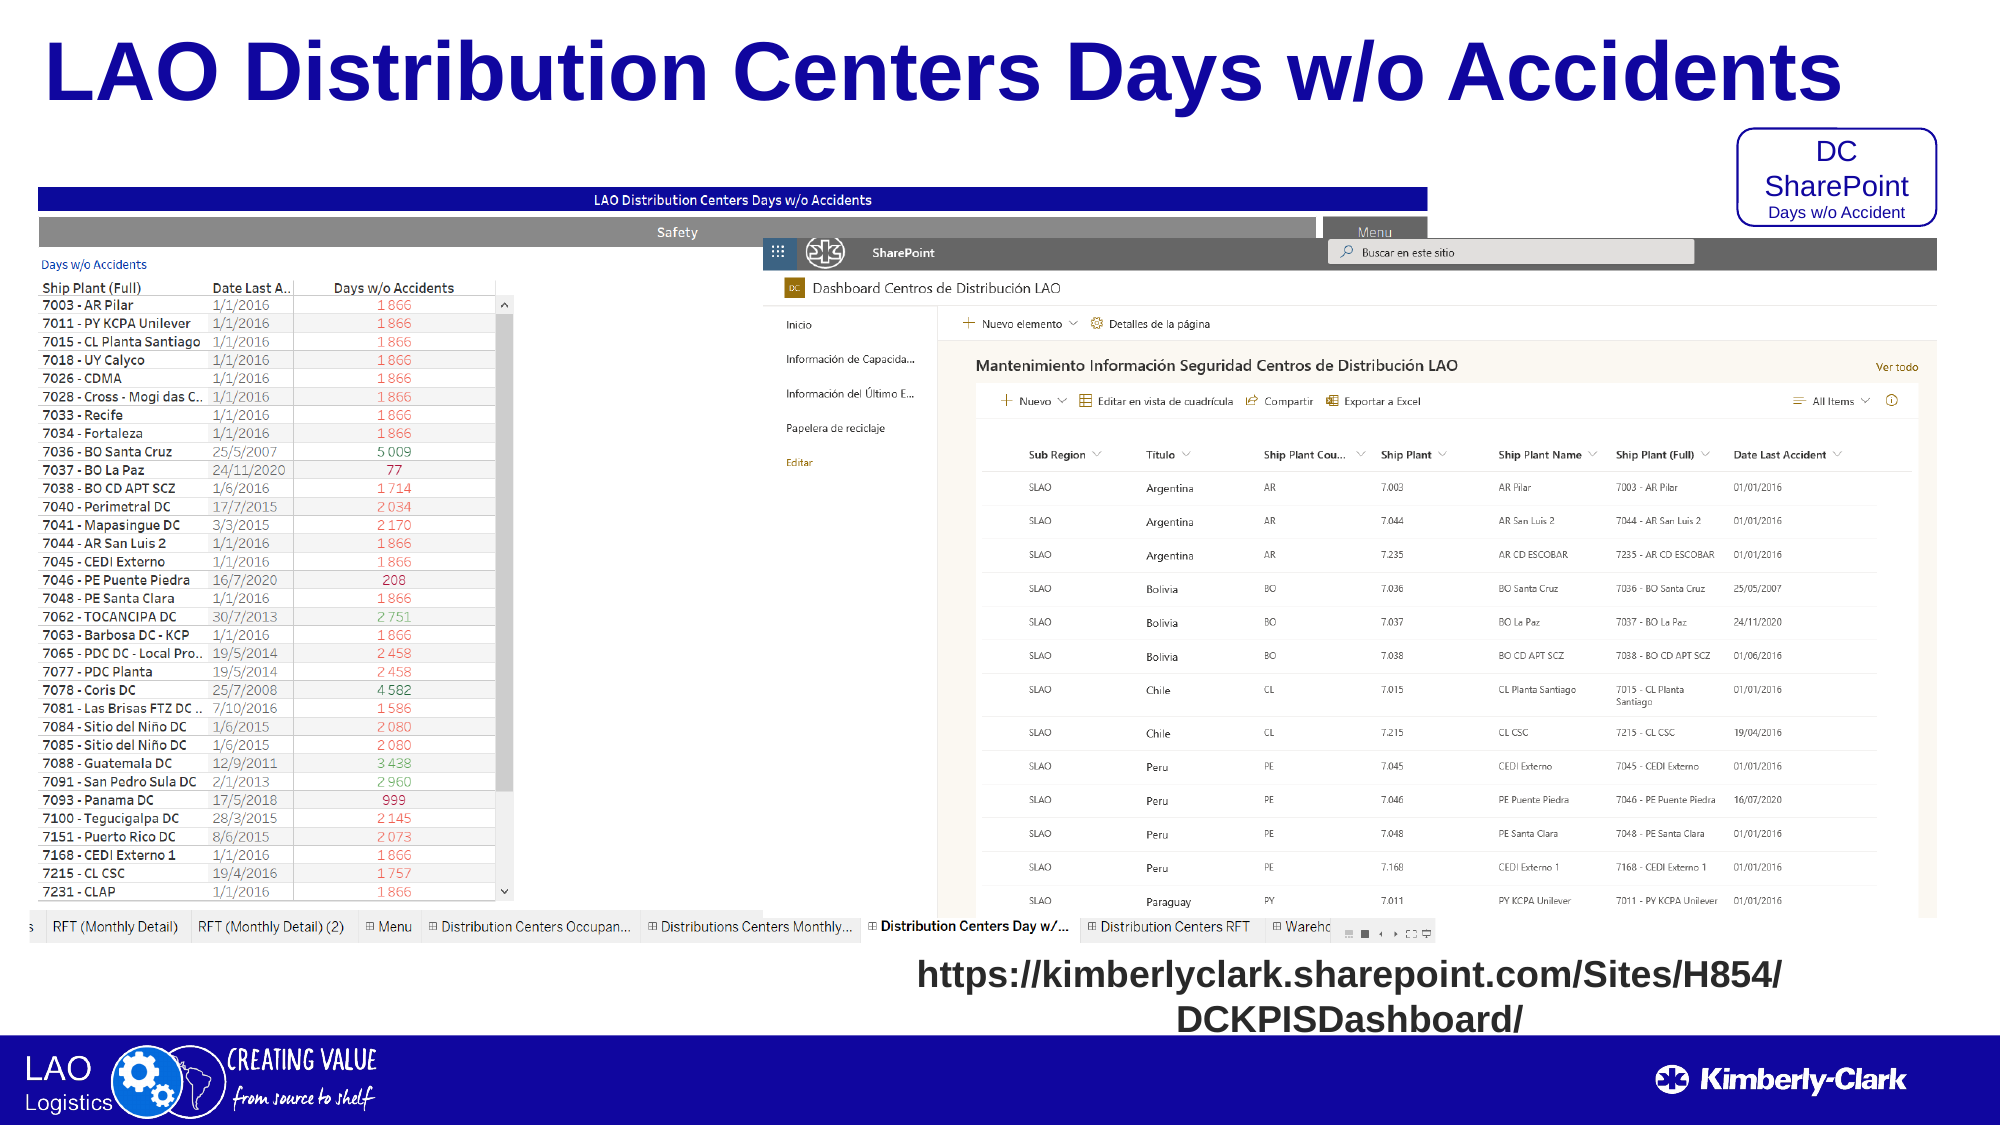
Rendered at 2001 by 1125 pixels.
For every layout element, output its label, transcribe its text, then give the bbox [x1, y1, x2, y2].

picture [1636, 1049, 1926, 1125]
picture [4, 1033, 415, 1125]
picture [29, 182, 1436, 943]
text_box DC SharePoint Days w/o Accident [1736, 127, 1938, 227]
title LAO Distribution Centers Days w/o Accidents [29, 20, 1972, 239]
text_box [763, 238, 1937, 1049]
